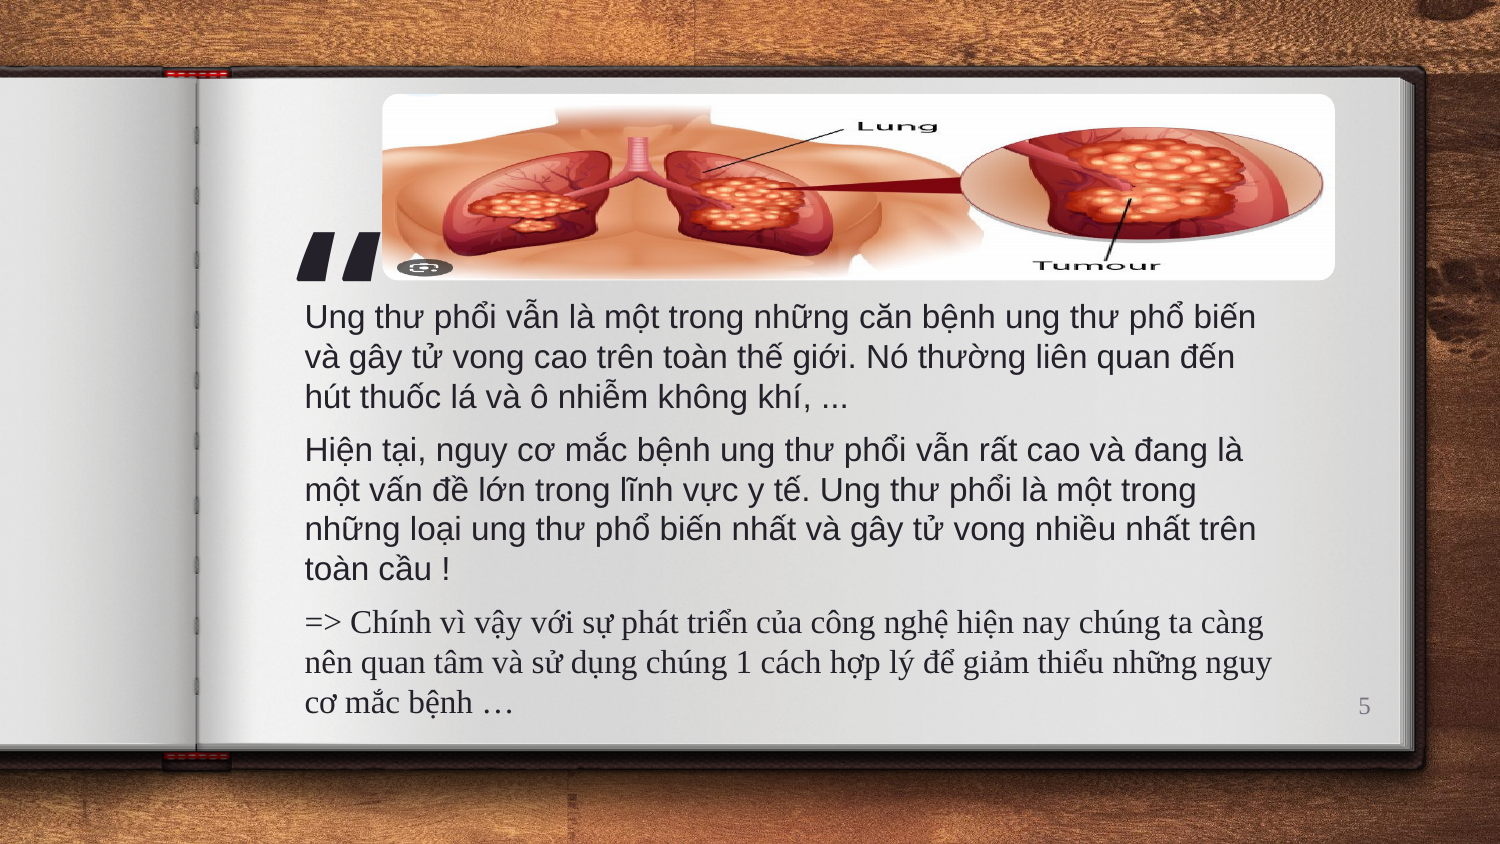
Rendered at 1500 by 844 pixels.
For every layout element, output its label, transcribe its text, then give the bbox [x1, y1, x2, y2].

picture [0, 0, 1500, 844]
slide_number 5 [1295, 672, 1386, 737]
list Ung thư phổi vẫn là một trong những căn bệnh ung thư phổ biến và gây tử vong cao trên toàn thế giới. Nó thường liên quan đến hút thuốc lá và ô nhiễm không khí, ... Hiện tại, nguy cơ mắc bệnh ung thư phổi vẫn rất cao và đang là một vấn đề lớn trong lĩnh vực y tế. Ung thư phổi là một trong những loại ung thư phổ biến nhất và gây tử vong nhiều nhất trên toàn cầu ! => Chính vì vậy với sự phát triển của công nghệ hiện nay chúng ta càng nên quan tâm và sử dụng chúng 1 cách hợp lý để giảm thiểu những nguy cơ mắc bệnh … [289, 280, 1305, 673]
